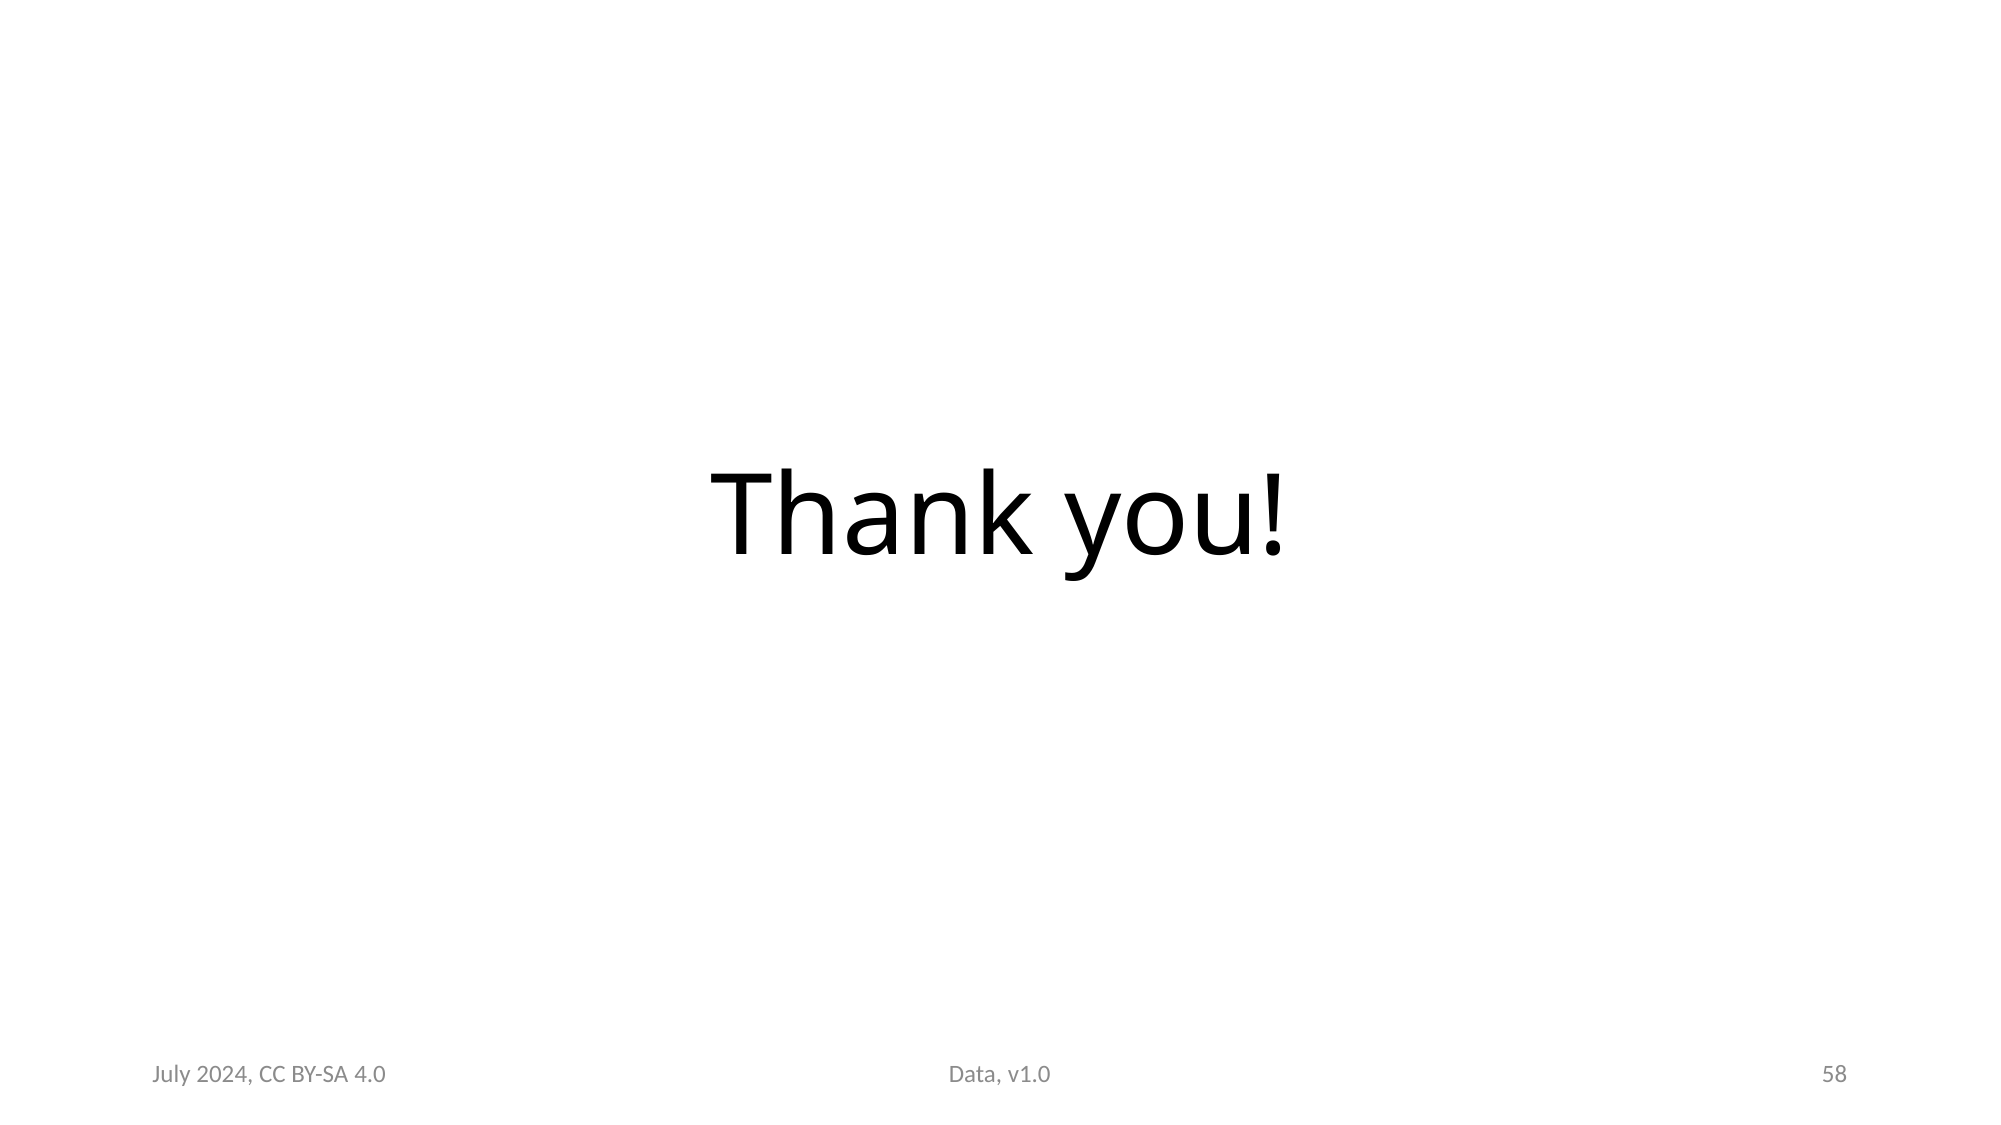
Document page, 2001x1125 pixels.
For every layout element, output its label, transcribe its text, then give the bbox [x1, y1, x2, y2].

title Thank you! [137, 444, 1863, 593]
slide_number 58 [1412, 1042, 1863, 1103]
footer Data, v1.0 [662, 1042, 1338, 1103]
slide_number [137, 1042, 588, 1103]
